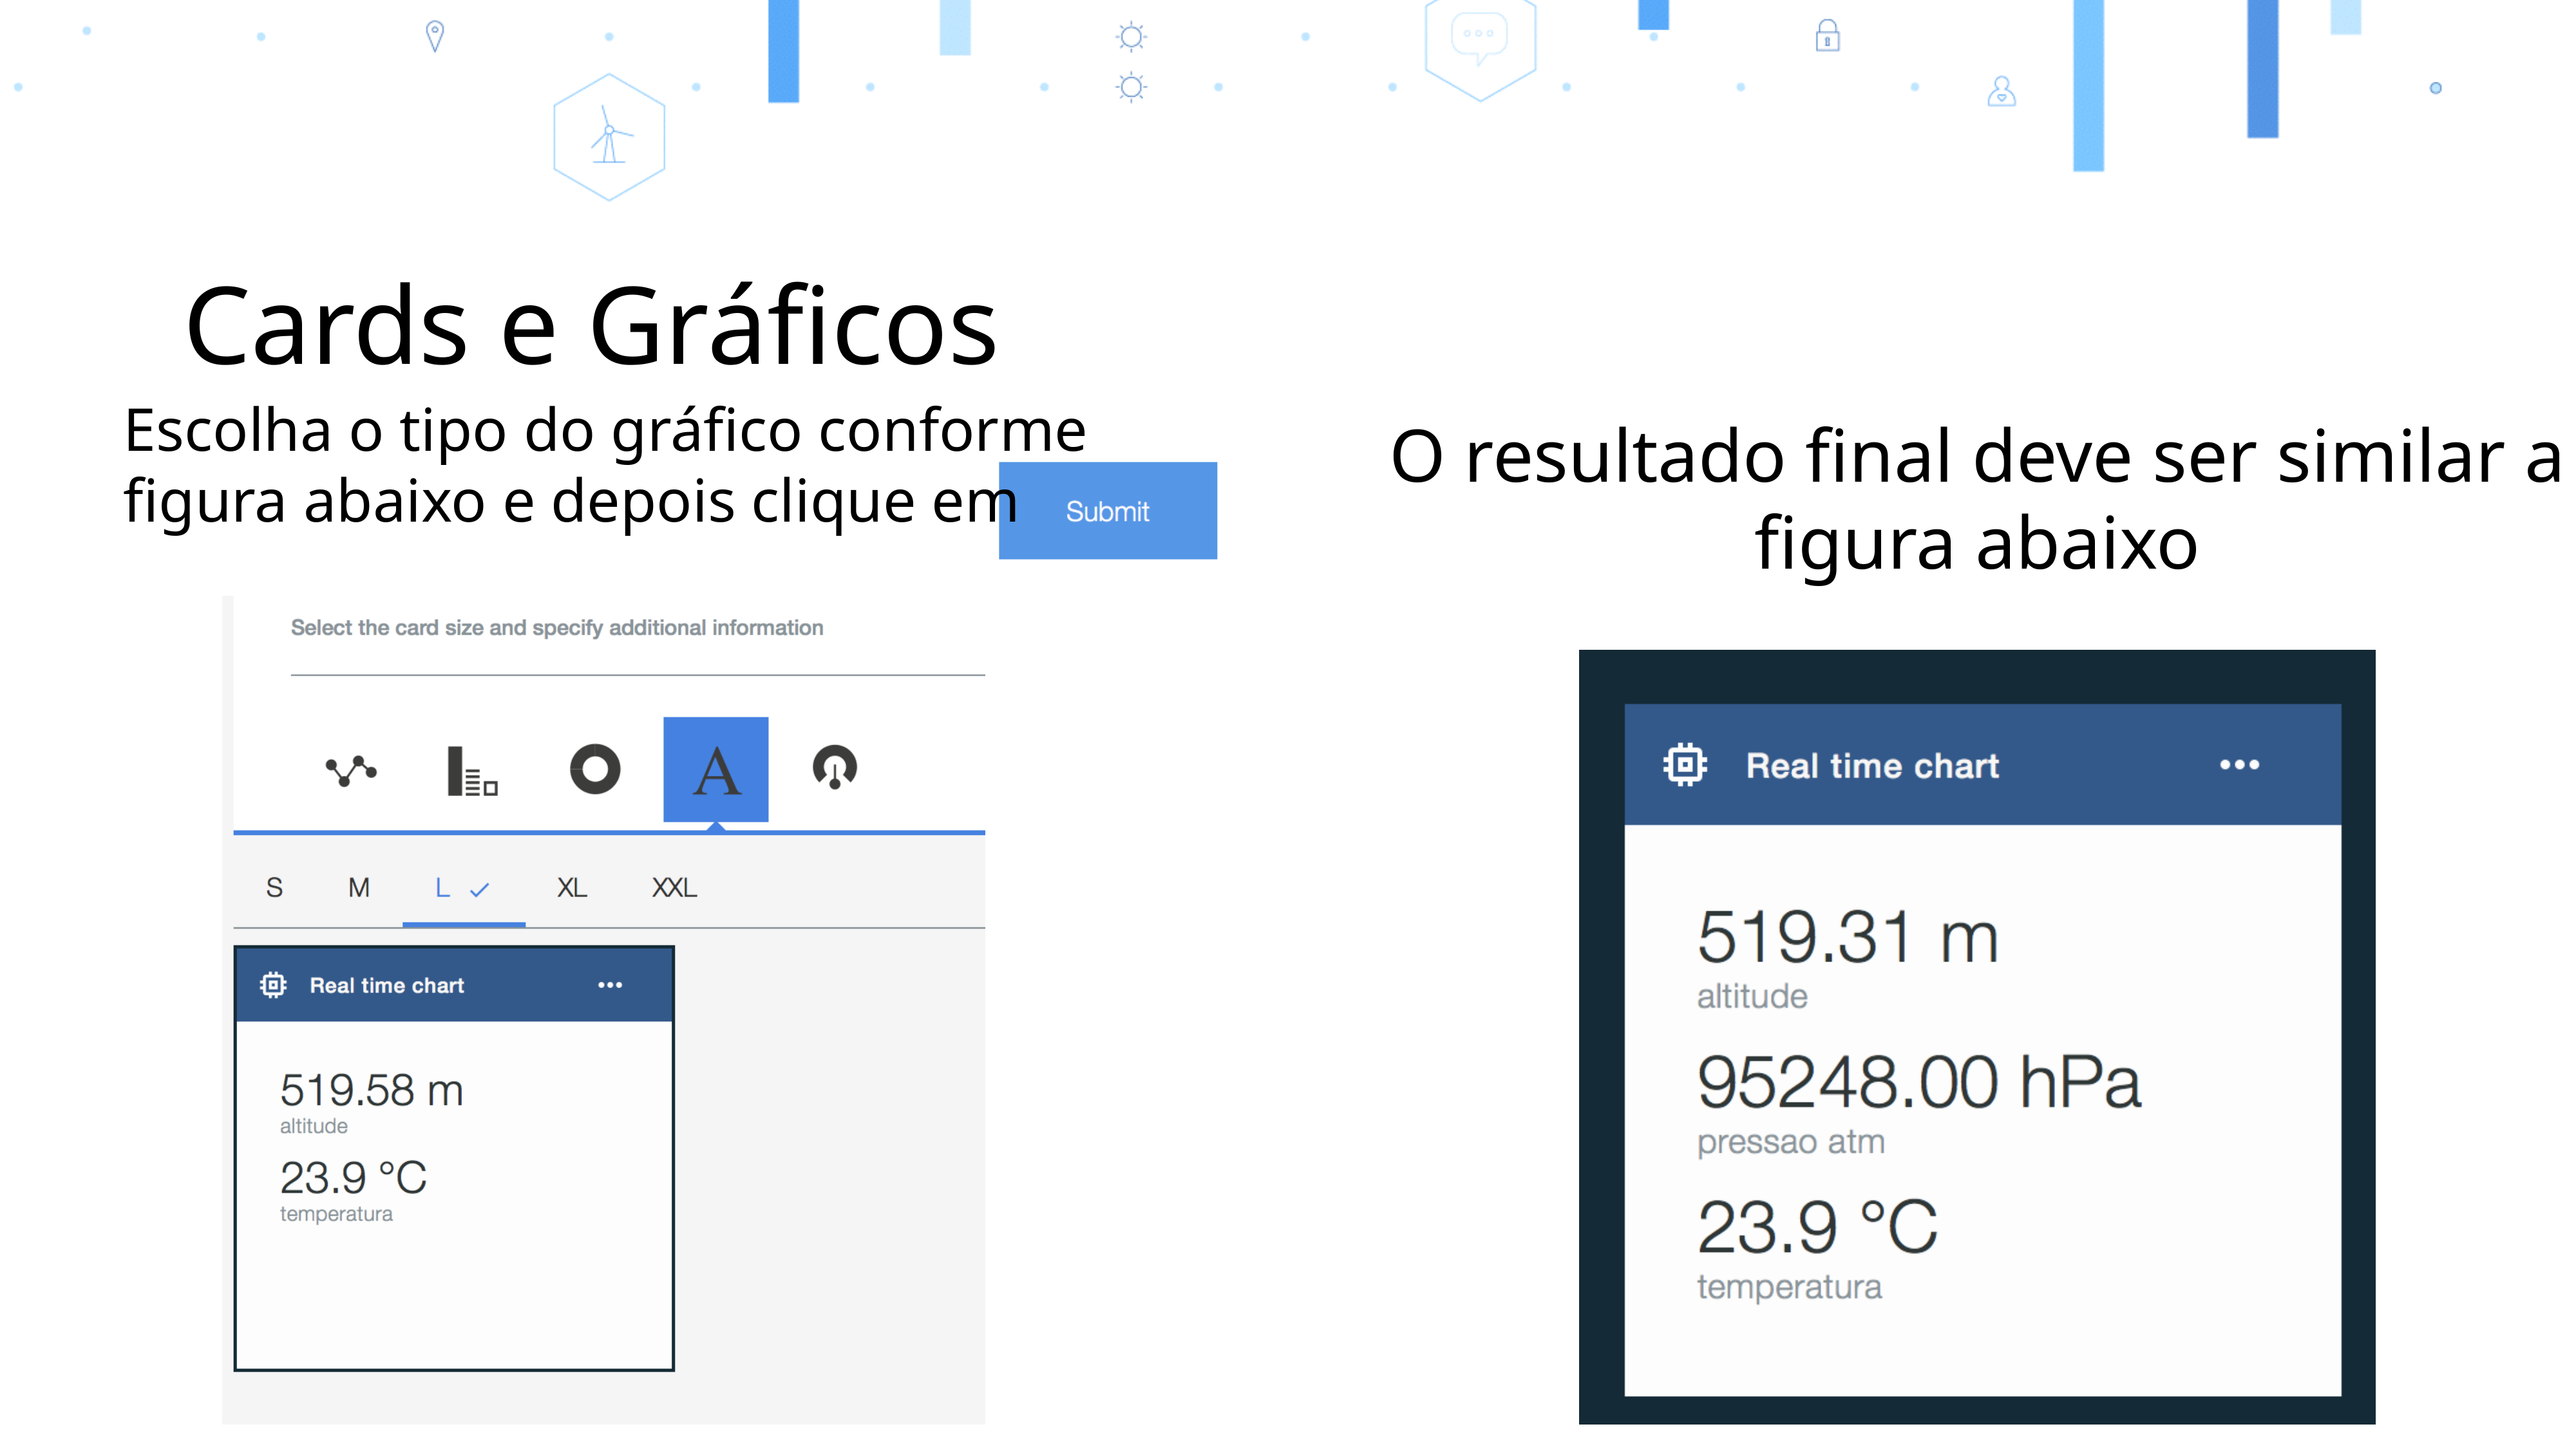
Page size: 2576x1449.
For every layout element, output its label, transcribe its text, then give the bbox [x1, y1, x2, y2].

title Cards e Gráficos [177, 232, 2398, 410]
list Escolha o tipo do gráfico conforme figura abaixo e depois clique em [117, 386, 1181, 1321]
picture [0, 0, 2576, 1449]
text_box O resultado final deve ser similar a figura abaixo [1333, 405, 2576, 589]
